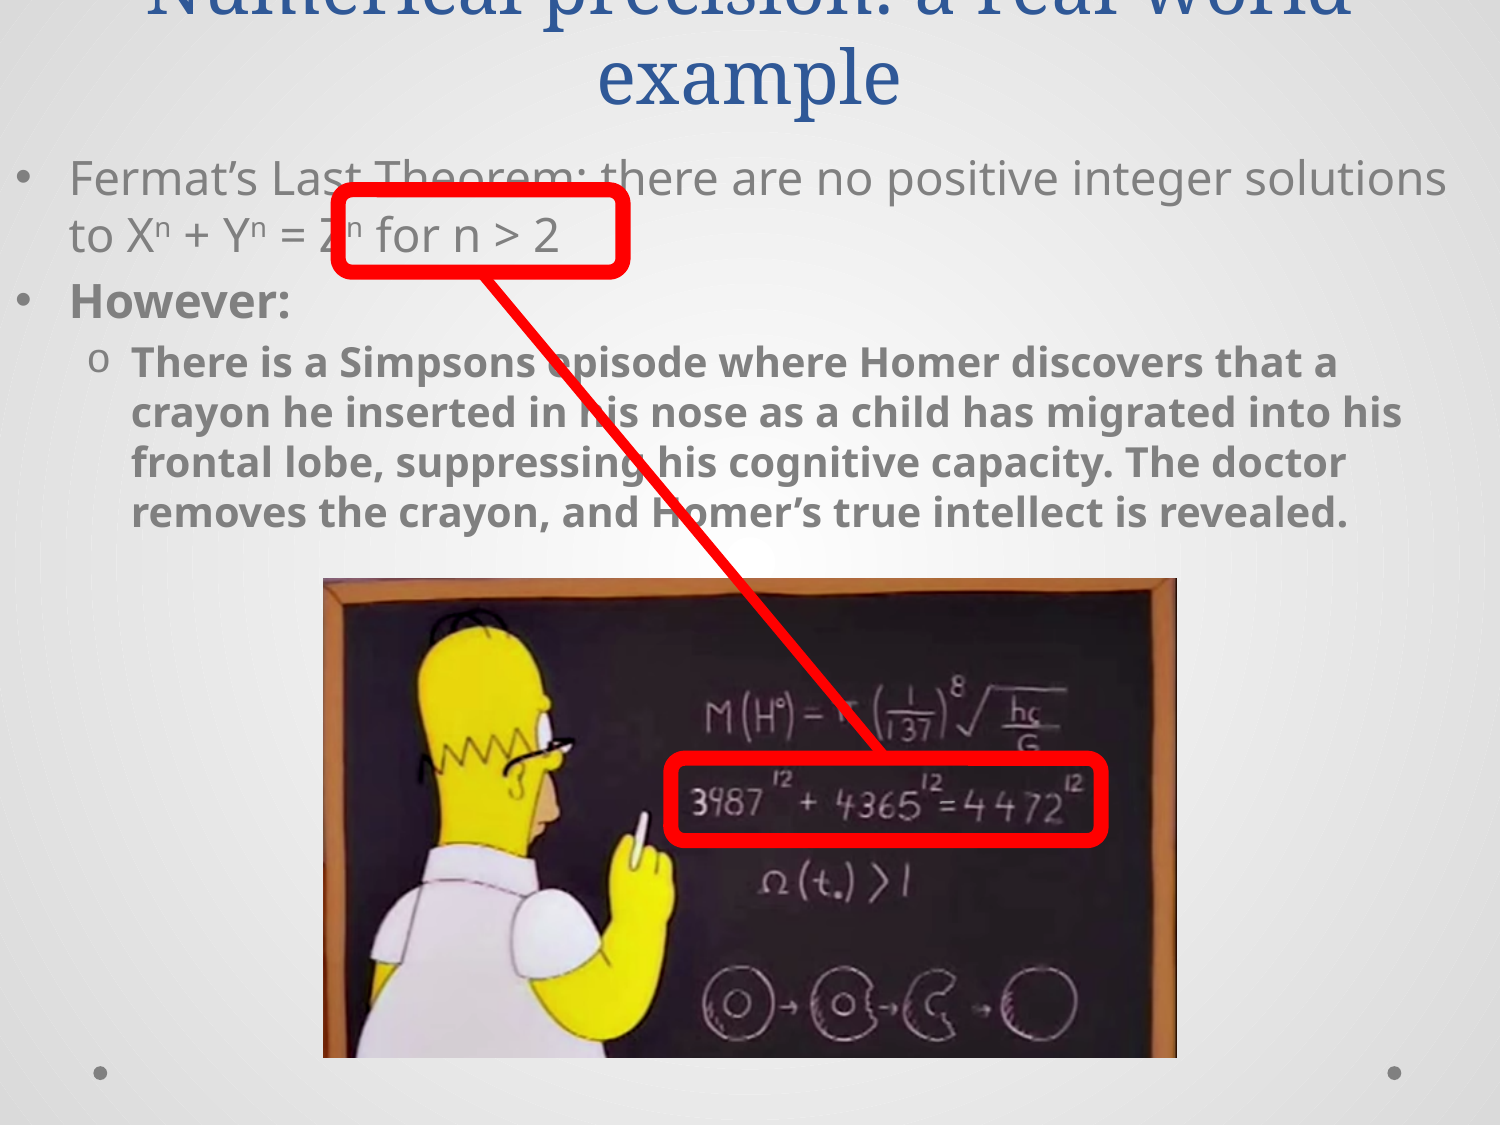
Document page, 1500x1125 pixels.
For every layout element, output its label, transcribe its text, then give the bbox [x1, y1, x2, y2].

title Numerical precision: a real-world example [0, 0, 1500, 127]
picture [323, 578, 1177, 1059]
text_box [335, 187, 626, 275]
list Fermat’s Last Theorem: there are no positive integer solutions to Xn + Yn = Zn for n > 2 However: There is a Simpsons episode where Homer discovers that a crayon he inserted in his nose as a child has migrated into his frontal lobe, suppressing his cognitive capacity. The doctor removes the crayon, and Homer’s true intellect is revealed. [0, 140, 1500, 546]
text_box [480, 271, 887, 759]
